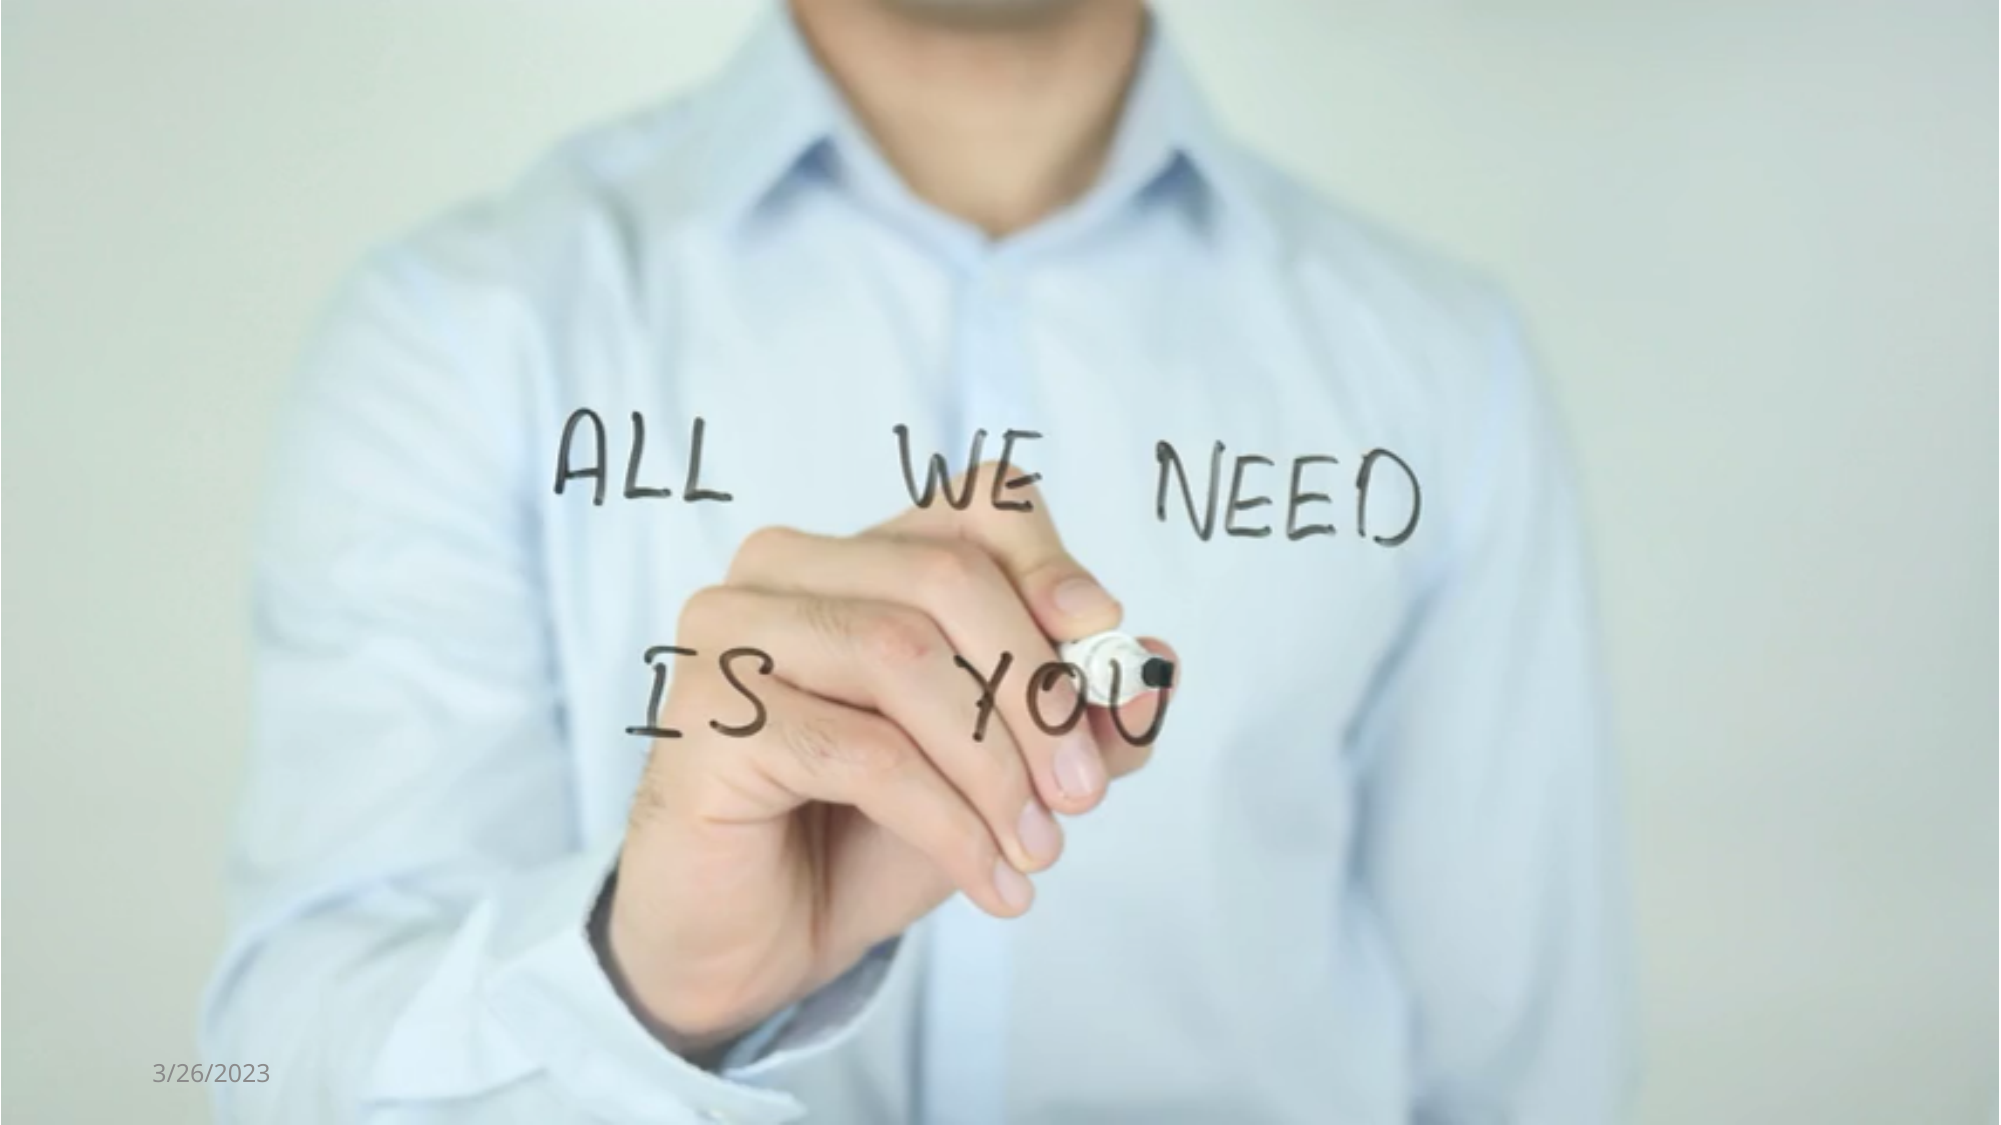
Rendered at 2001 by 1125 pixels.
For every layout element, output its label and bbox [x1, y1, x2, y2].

text_box [0, 0, 2000, 1125]
